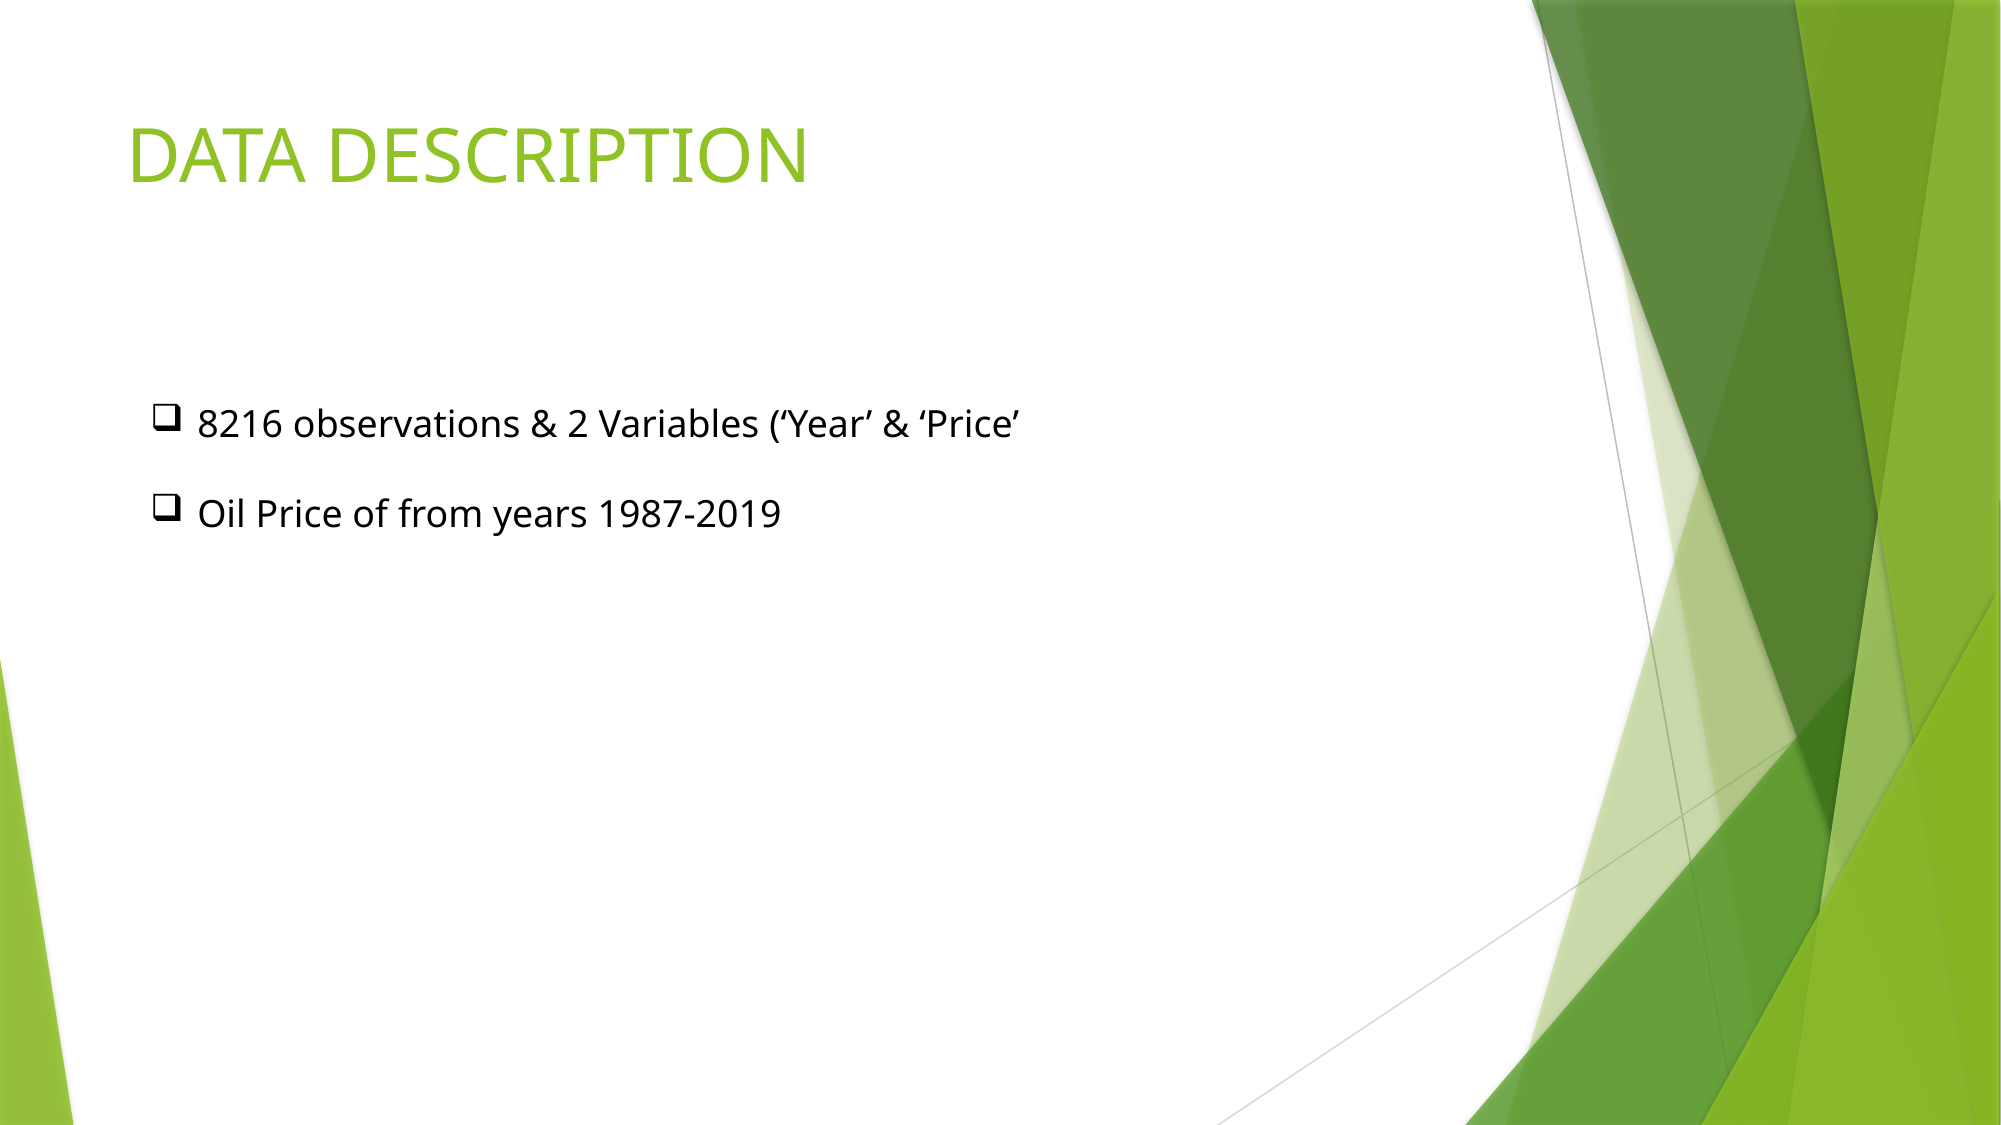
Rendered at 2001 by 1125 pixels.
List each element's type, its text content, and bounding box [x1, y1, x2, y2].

text_box 8216 observations & 2 Variables (‘Year’ & ‘Price’ Oil Price of from years 1987-2019 [135, 392, 1108, 588]
title DATA DESCRIPTION [111, 99, 1522, 250]
